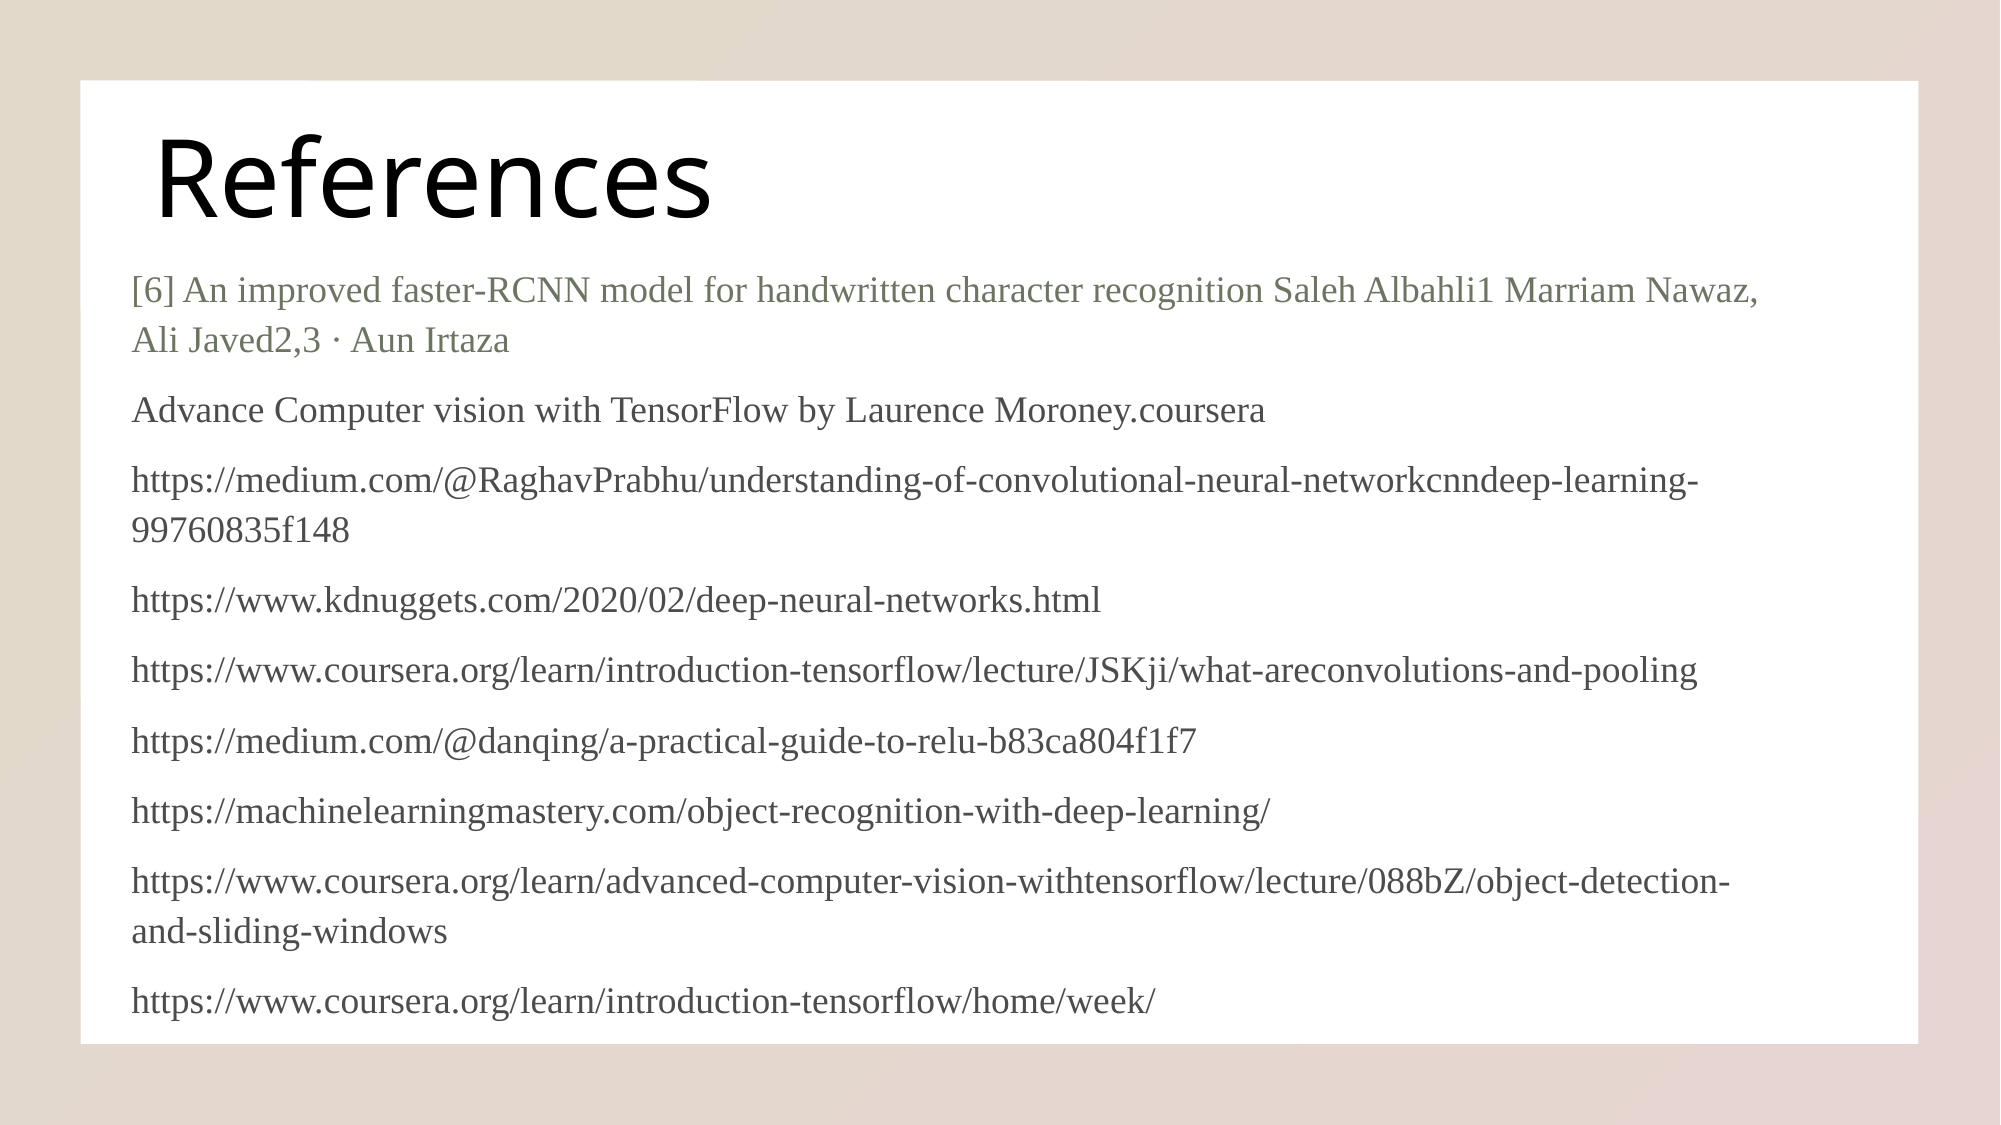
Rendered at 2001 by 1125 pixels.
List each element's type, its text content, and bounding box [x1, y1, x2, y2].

list [6] An improved faster‐RCNN model for handwritten character recognition Saleh Albahli1 Marriam Nawaz, Ali Javed2,3 · Aun Irtaza Advance Computer vision with TensorFlow by Laurence Moroney.coursera https://medium.com/@RaghavPrabhu/understanding-of-convolutional-neural-networkcnndeep-learning-99760835f148 https://www.kdnuggets.com/2020/02/deep-neural-networks.html https://www.coursera.org/learn/introduction-tensorflow/lecture/JSKji/what-areconvolutions-and-pooling https://medium.com/@danqing/a-practical-guide-to-relu-b83ca804f1f7 https://machinelearningmastery.com/object-recognition-with-deep-learning/ https://www.coursera.org/learn/advanced-computer-vision-withtensorflow/lecture/088bZ/object-detection-and-sliding-windows https://www.coursera.org/learn/introduction-tensorflow/home/week/ [78, 253, 1804, 909]
title References [137, 112, 1863, 253]
